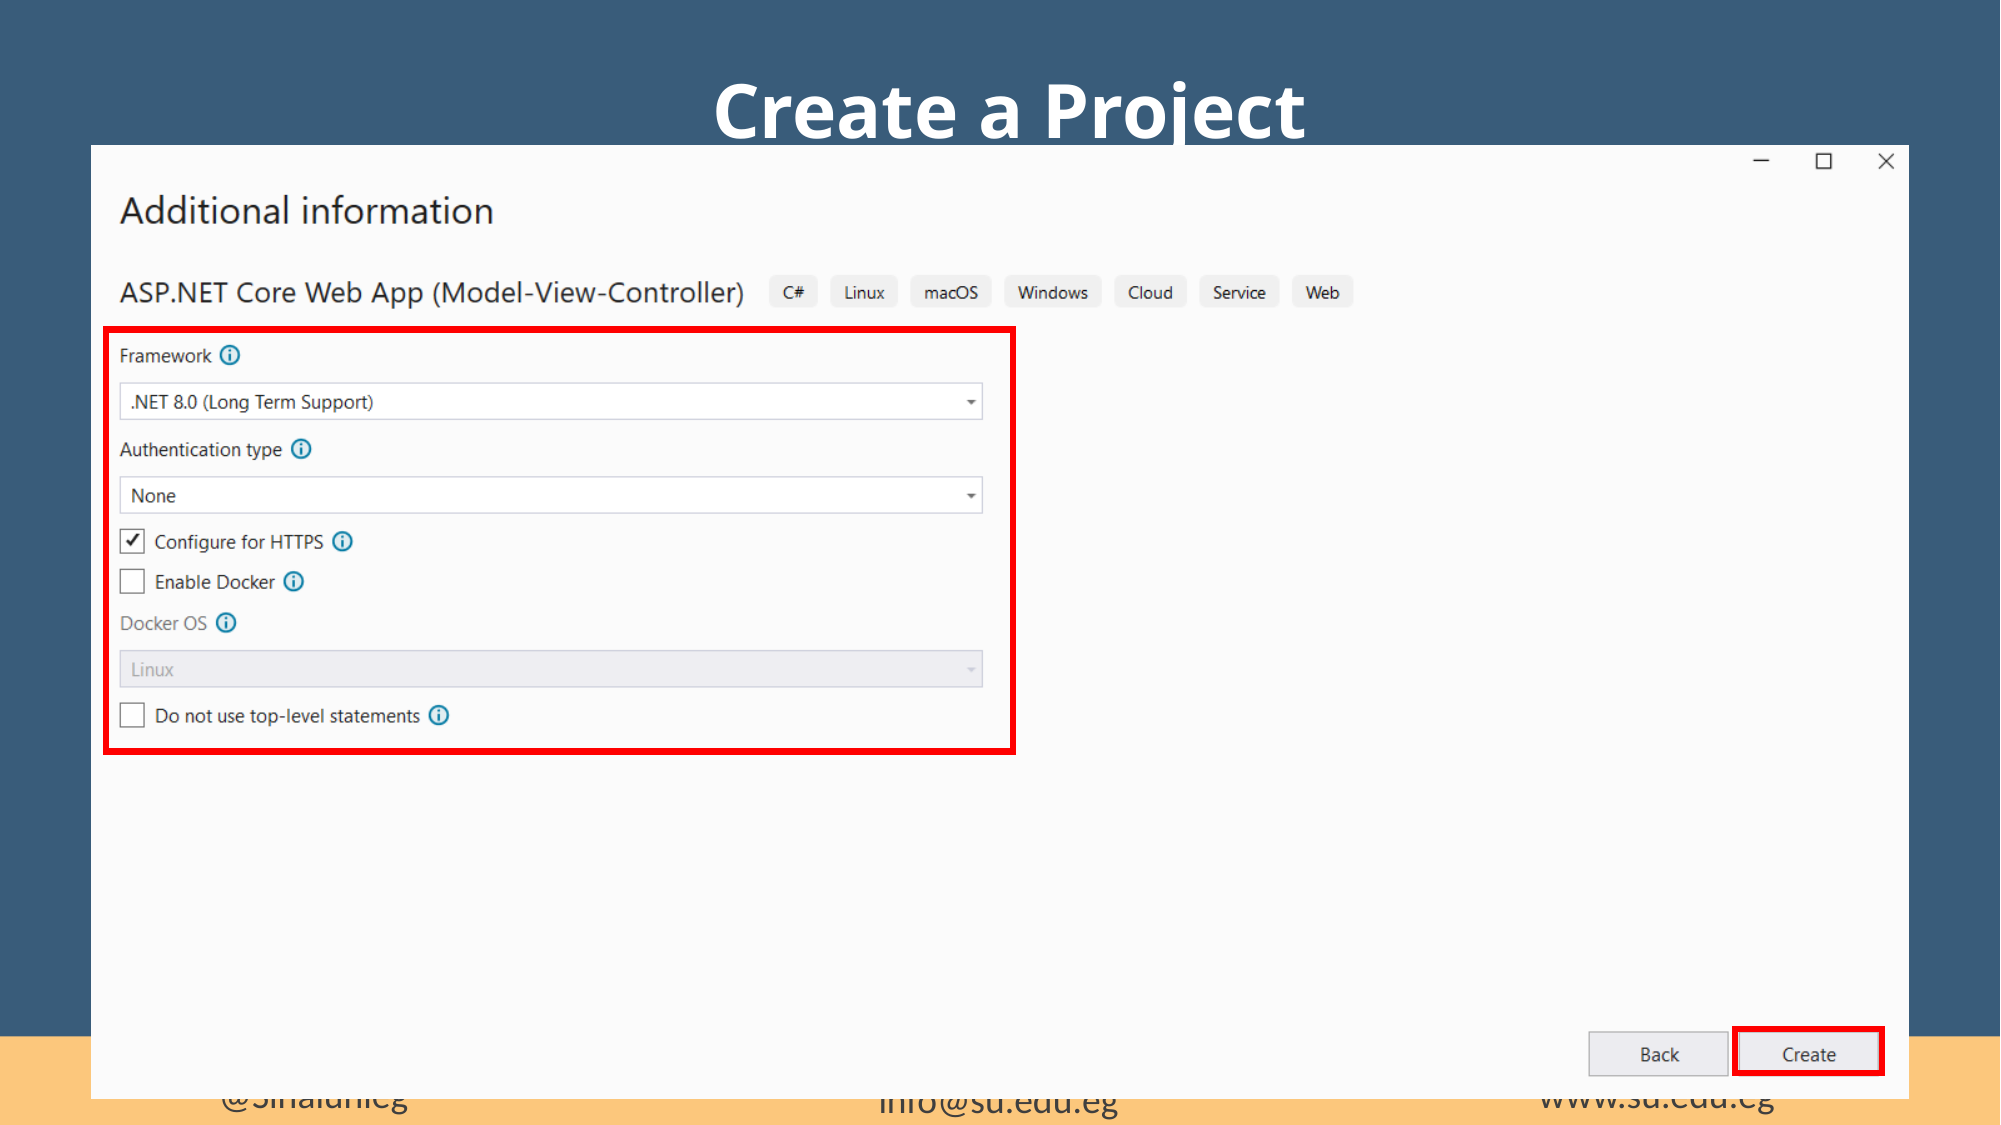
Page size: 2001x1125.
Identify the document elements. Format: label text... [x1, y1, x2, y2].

text_box [0, 0, 2000, 1036]
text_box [91, 144, 1909, 1100]
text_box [0, 1036, 2000, 1125]
text_box Create a Project [227, 56, 1792, 143]
